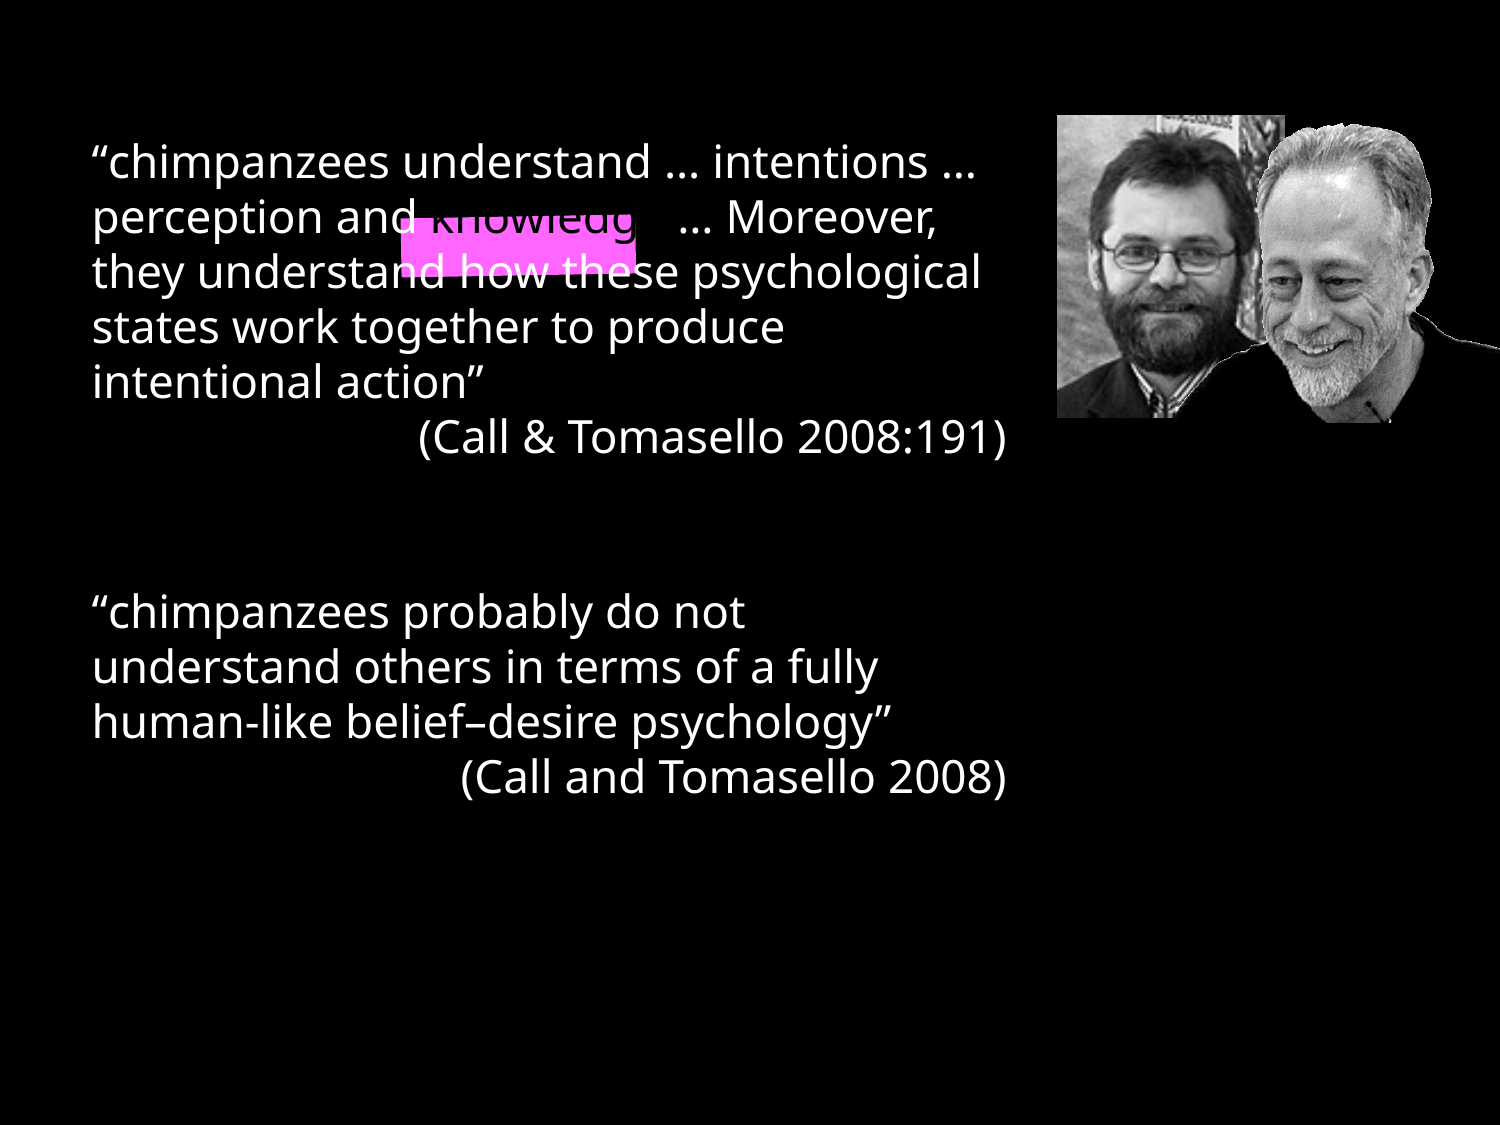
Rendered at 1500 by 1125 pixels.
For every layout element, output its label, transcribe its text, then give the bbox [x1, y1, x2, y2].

picture [1056, 113, 1500, 423]
text_box “chimpanzees understand … intentions … perception and knowledge … Moreover, they understand how these psychological states work together to produce intentional action” (Call & Tomasello 2008:191) [76, 125, 1022, 471]
text_box “chimpanzees probably do not understand others in terms of a fully human-like belief–desire psychology” (Call and Tomasello 2008) [76, 575, 1022, 811]
